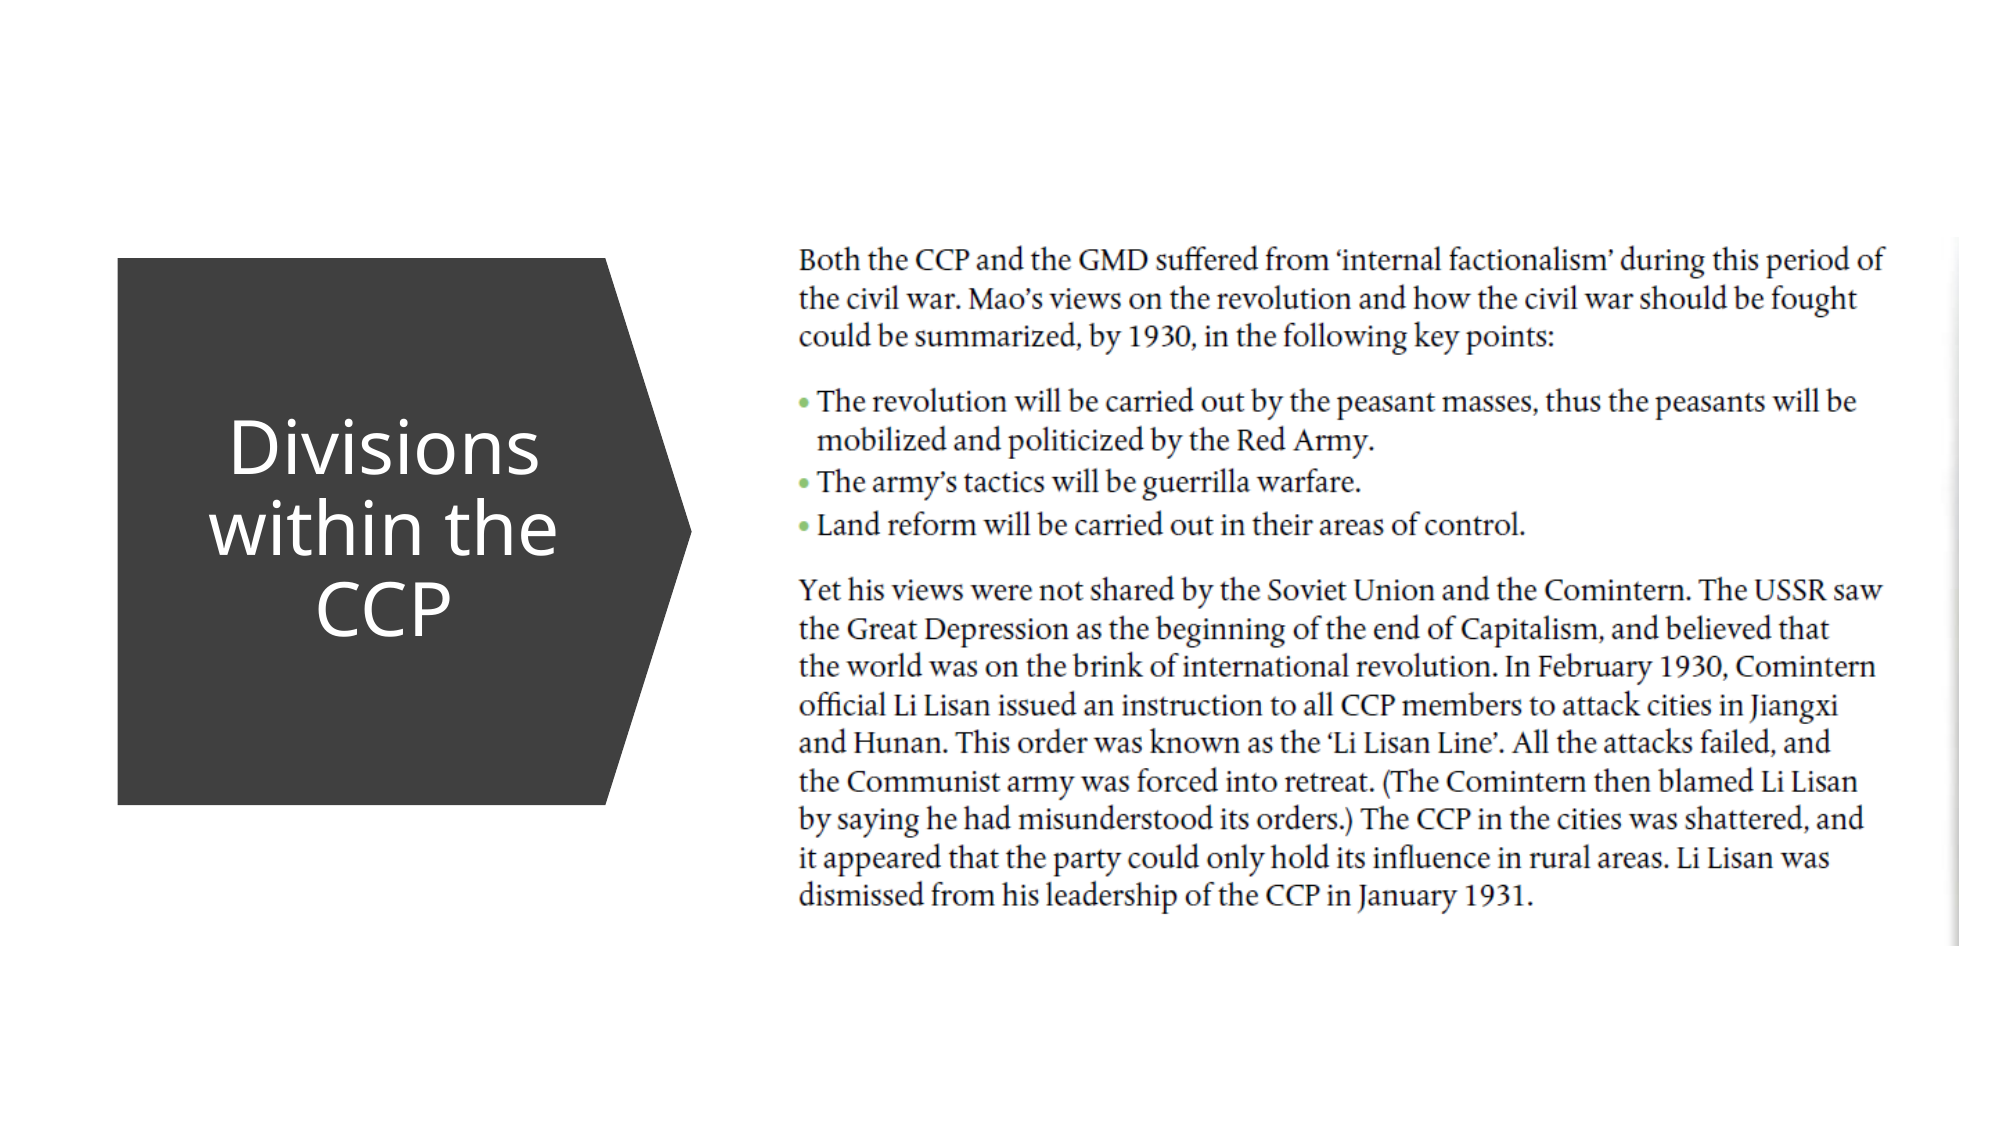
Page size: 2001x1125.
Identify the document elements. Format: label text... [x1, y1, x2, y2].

text_box [116, 257, 693, 807]
picture [768, 237, 1959, 946]
title Divisions within the CCP [168, 322, 601, 741]
